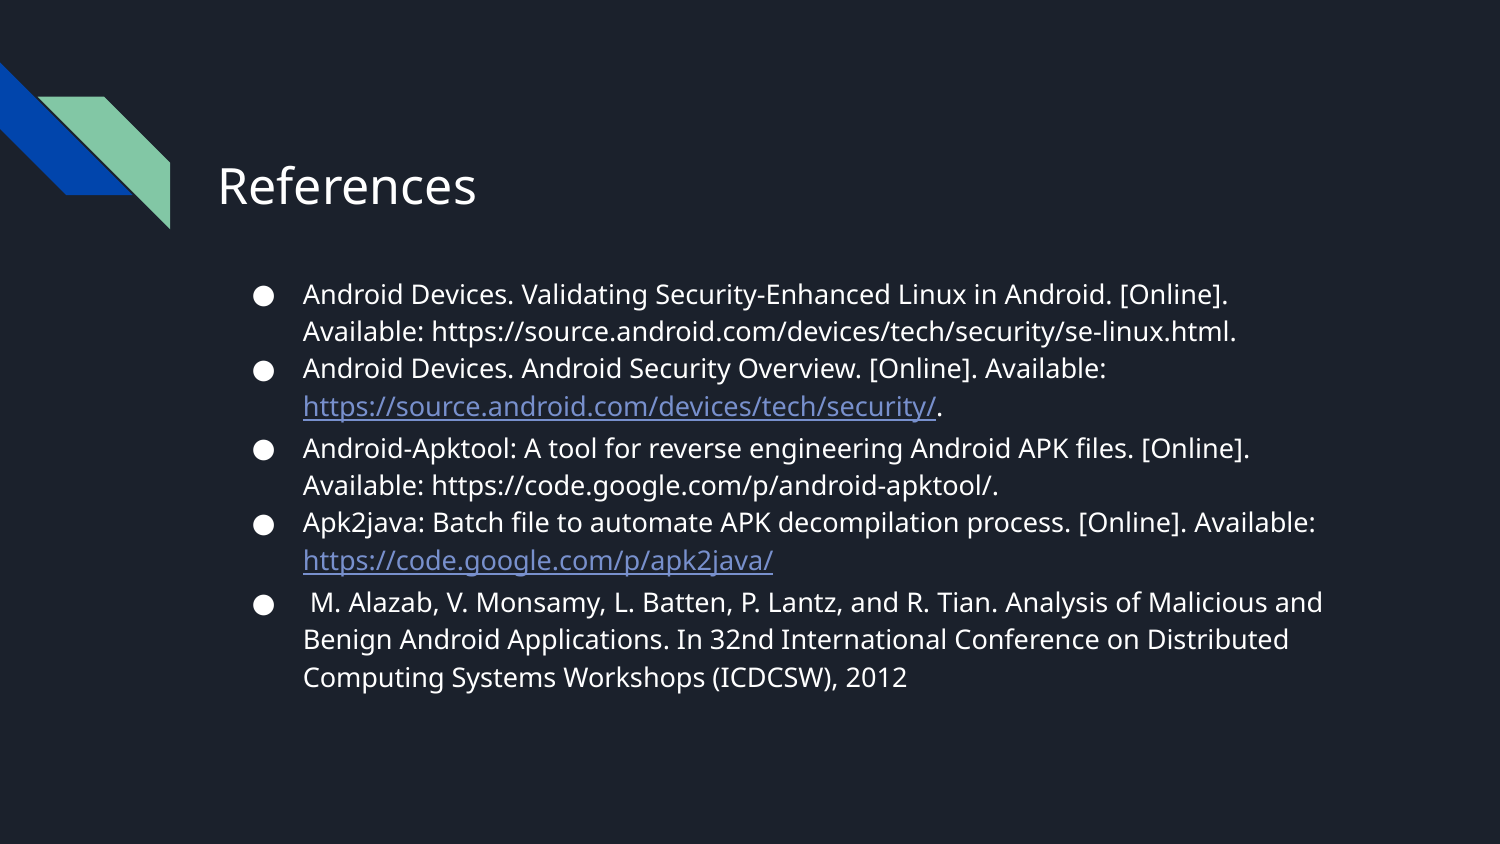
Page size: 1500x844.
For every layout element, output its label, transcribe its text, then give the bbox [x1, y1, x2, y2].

title References [202, 140, 1358, 229]
list Android Devices. Validating Security-Enhanced Linux in Android. [Online]. Available: https://source.android.com/devices/tech/security/se-linux.html. Android Devices. Android Security Overview. [Online]. Available: https://source.android.com/devices/tech/security/. Android-Apktool: A tool for reverse engineering Android APK files. [Online]. Available: https://code.google.com/p/android-apktool/. Apk2java: Batch file to automate APK decompilation process. [Online]. Available: https://code.google.com/p/apk2java/ M. Alazab, V. Monsamy, L. Batten, P. Lantz, and R. Tian. Analysis of Malicious and Benign Android Applications. In 32nd International Conference on Distributed Computing Systems Workshops (ICDCSW), 2012 [212, 257, 1368, 735]
